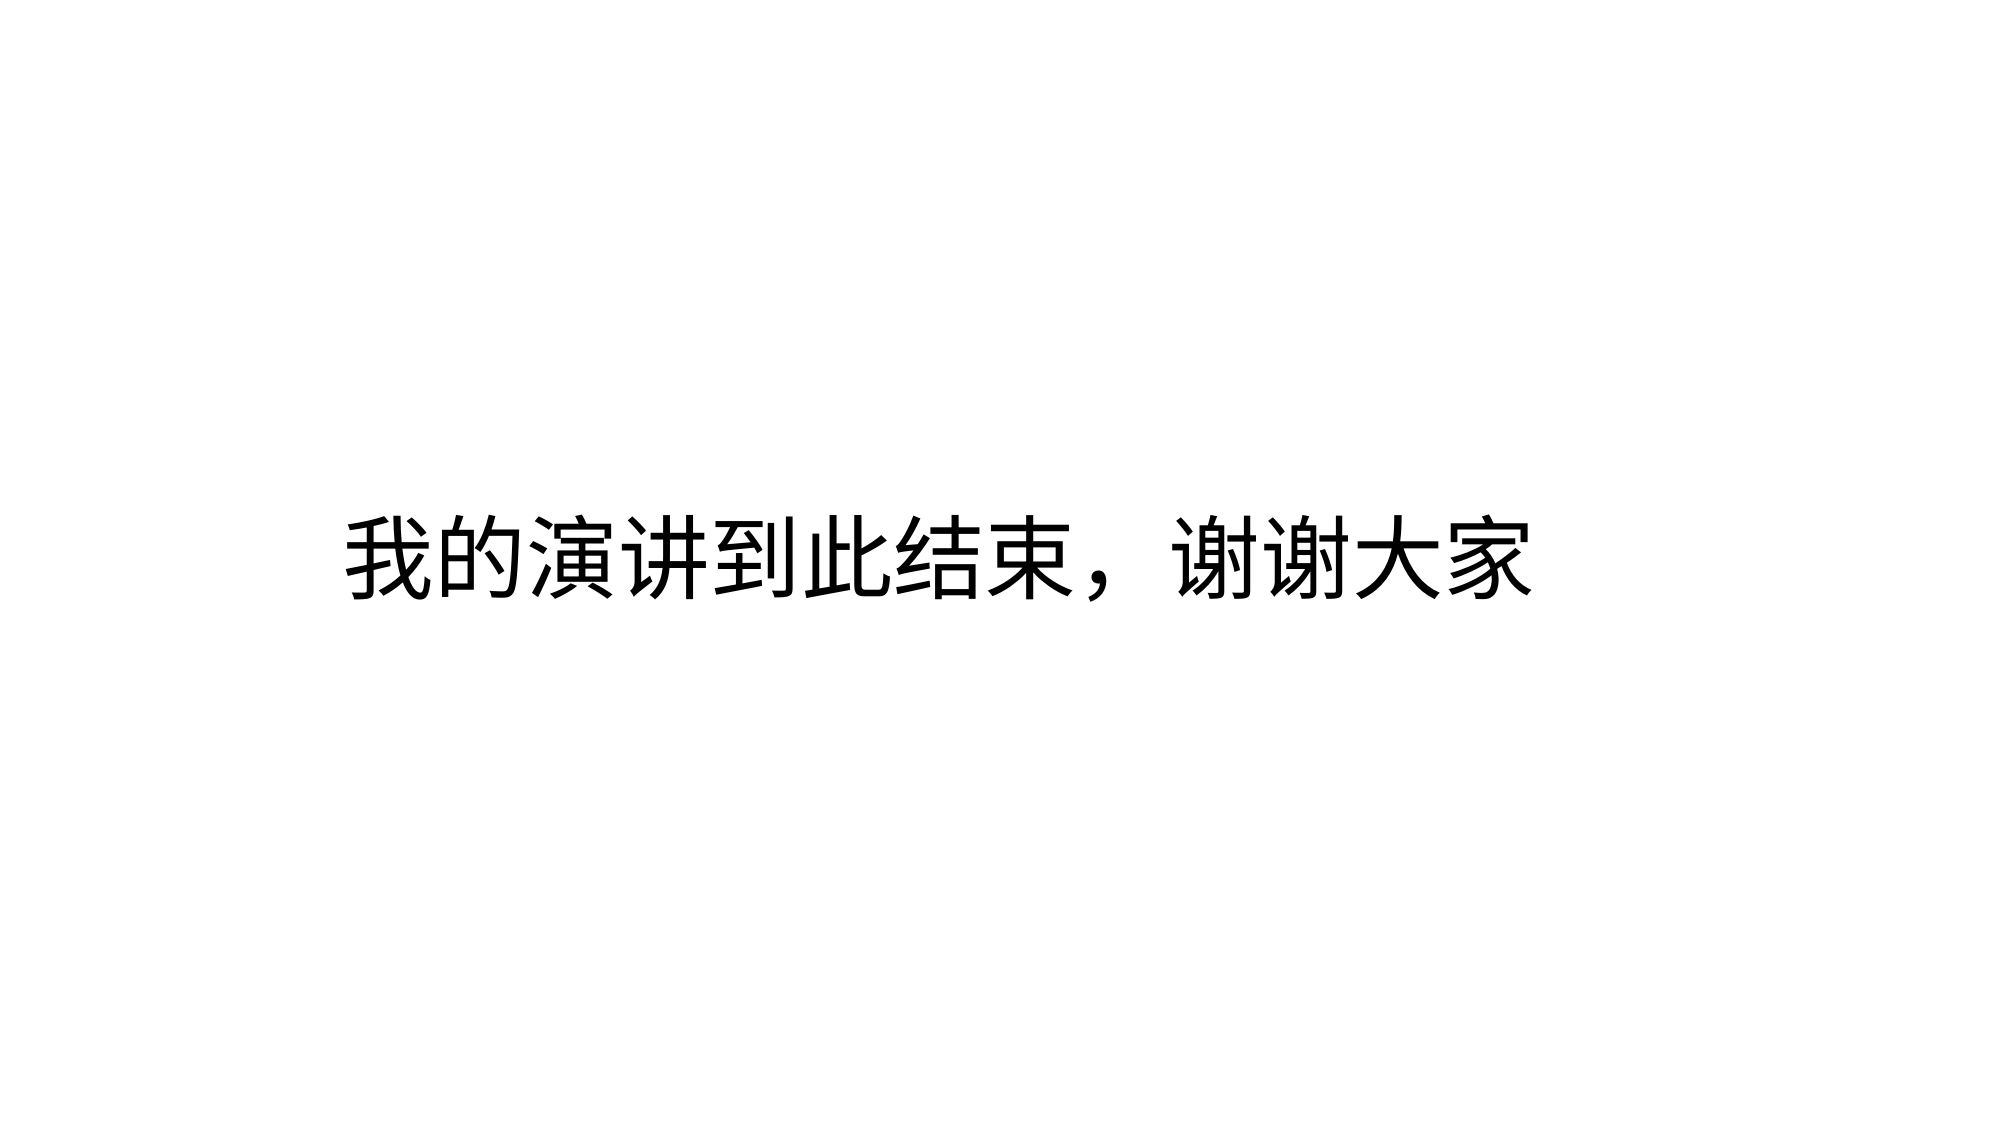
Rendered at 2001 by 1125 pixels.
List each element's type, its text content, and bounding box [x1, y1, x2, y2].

title 我的演讲到此结束，谢谢大家 [76, 453, 1802, 672]
